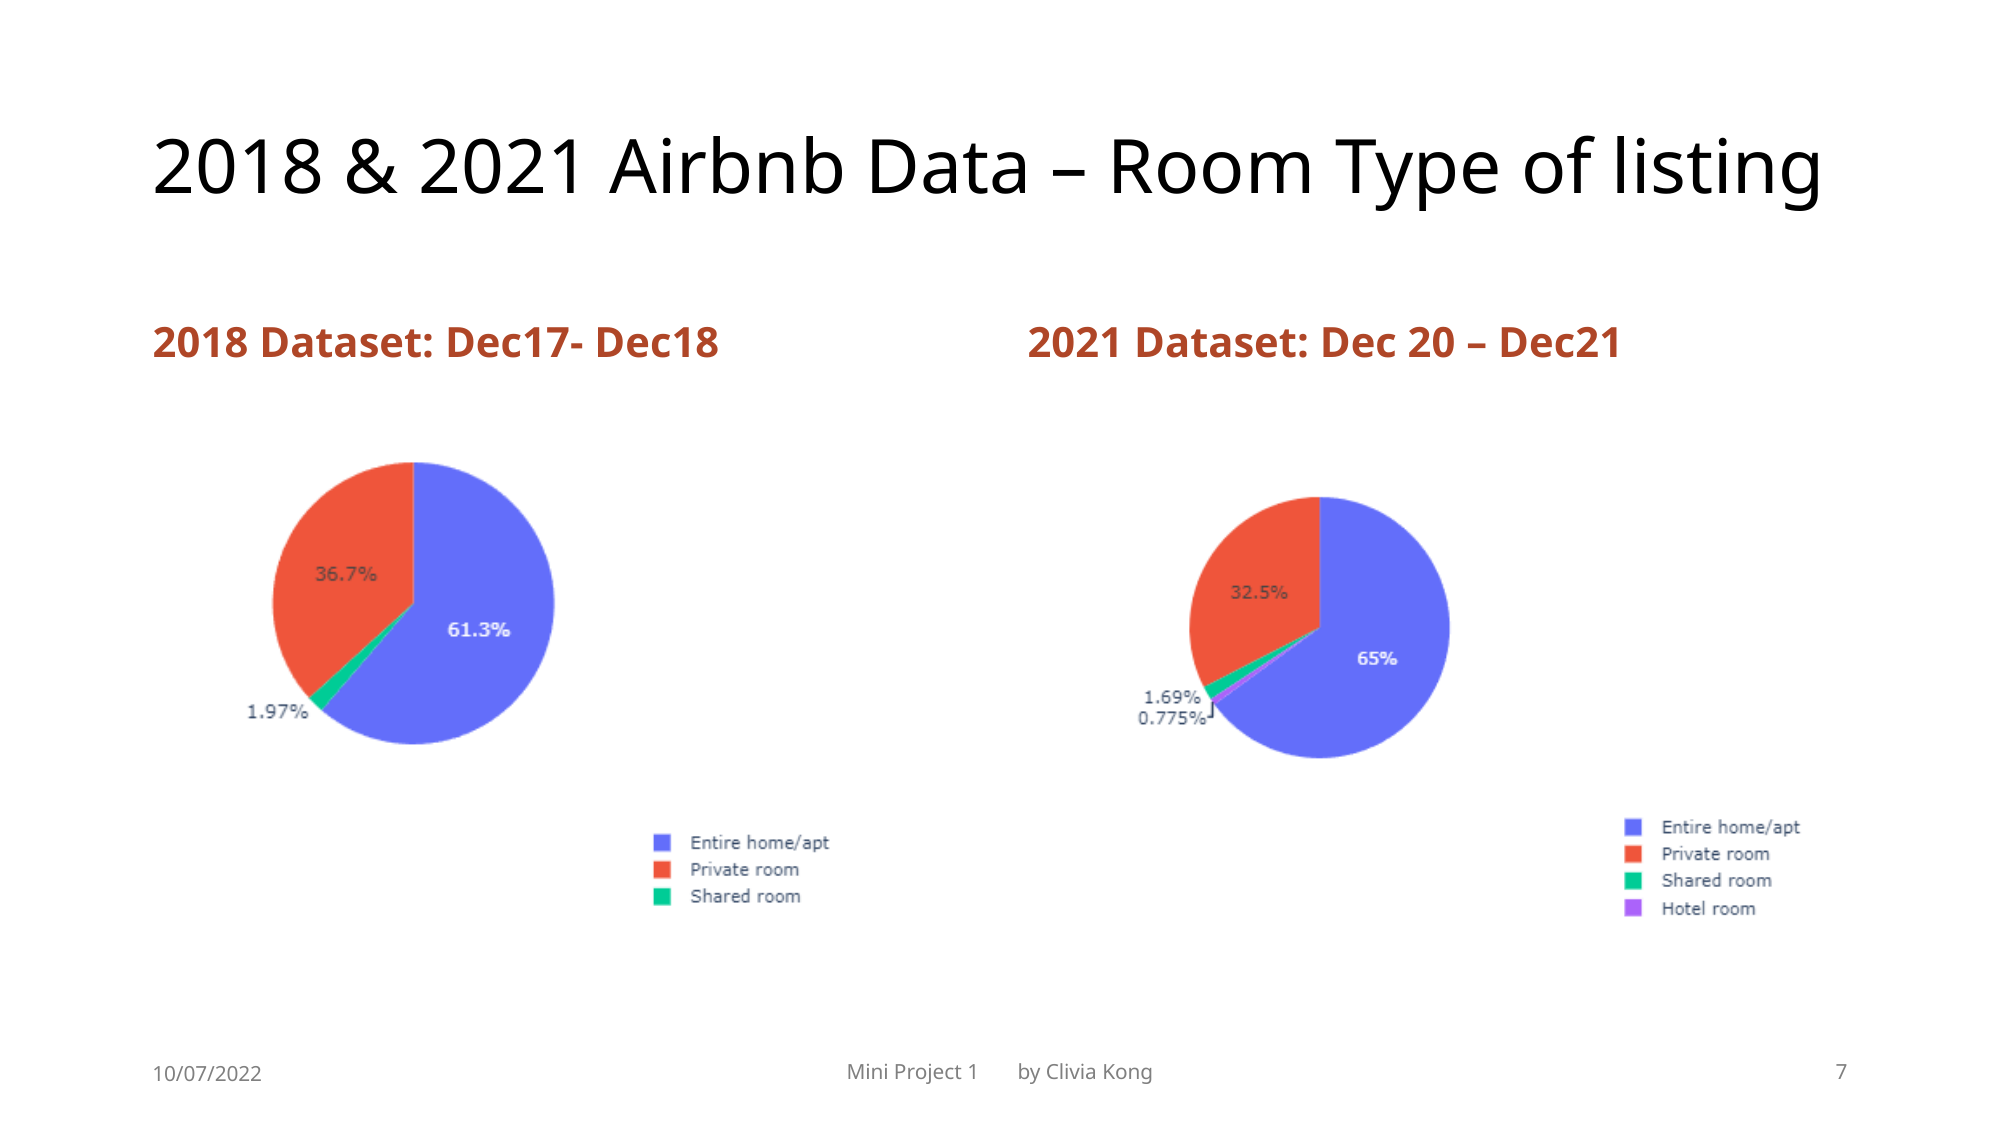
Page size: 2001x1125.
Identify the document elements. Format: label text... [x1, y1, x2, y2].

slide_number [137, 1042, 588, 1103]
list 2018 Dataset: Dec17- Dec18 [137, 298, 984, 389]
picture [1554, 782, 1863, 959]
footer Mini Project 1 by Clivia Kong [662, 1042, 1338, 1103]
picture [621, 802, 888, 939]
title 2018 & 2021 Airbnb Data – Room Type of listing [137, 117, 1863, 223]
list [1020, 441, 1596, 852]
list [166, 428, 663, 783]
list 2021 Dataset: Dec 20 – Dec21 [1012, 298, 1863, 389]
slide_number 7 [1412, 1042, 1863, 1103]
